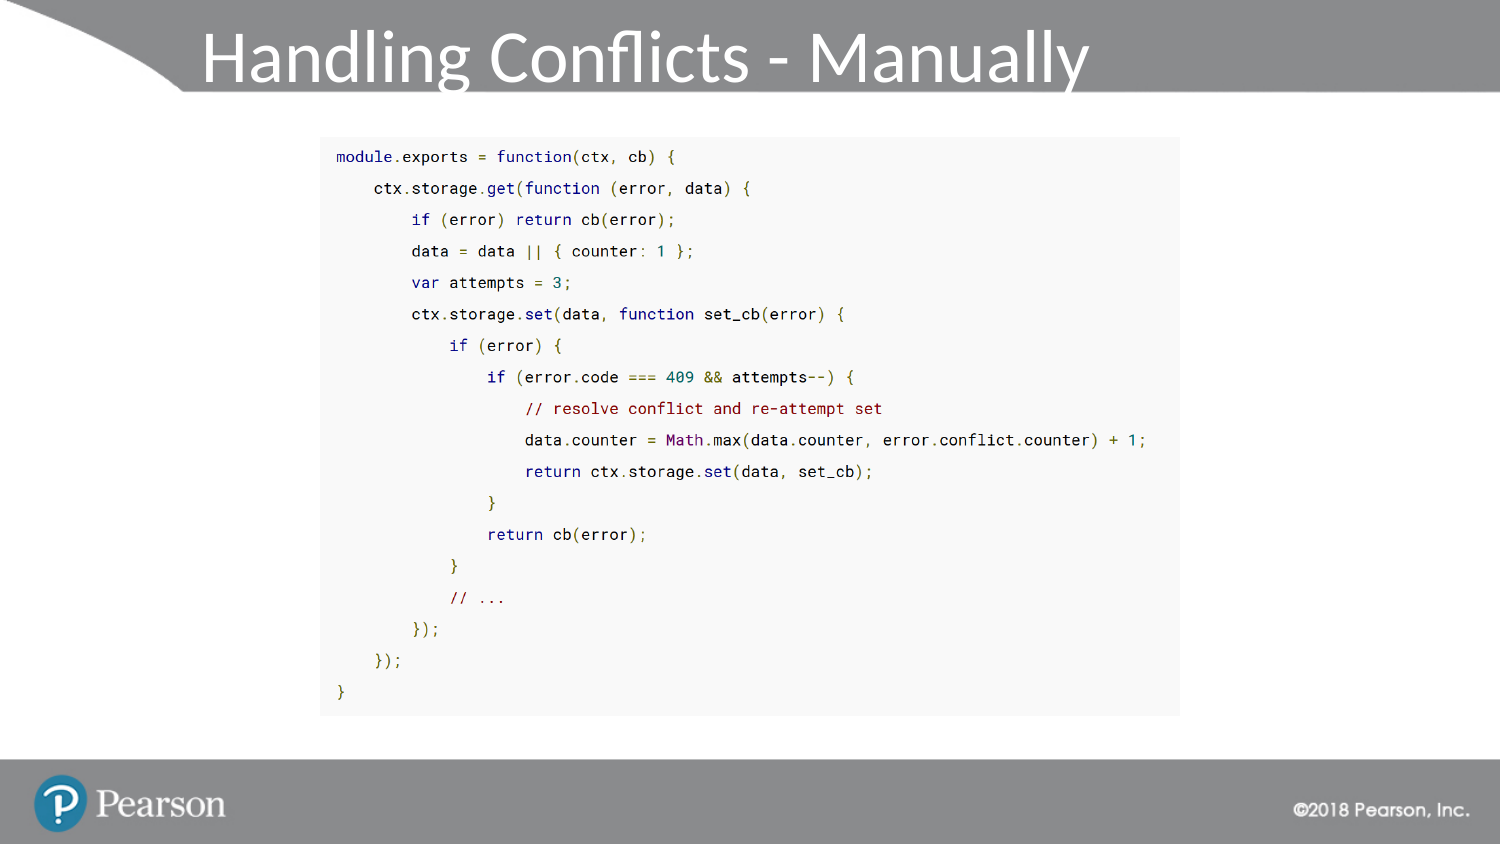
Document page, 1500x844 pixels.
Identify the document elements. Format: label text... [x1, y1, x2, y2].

title Handling Conflicts - Manually [186, 0, 1425, 92]
picture [0, 0, 1500, 844]
